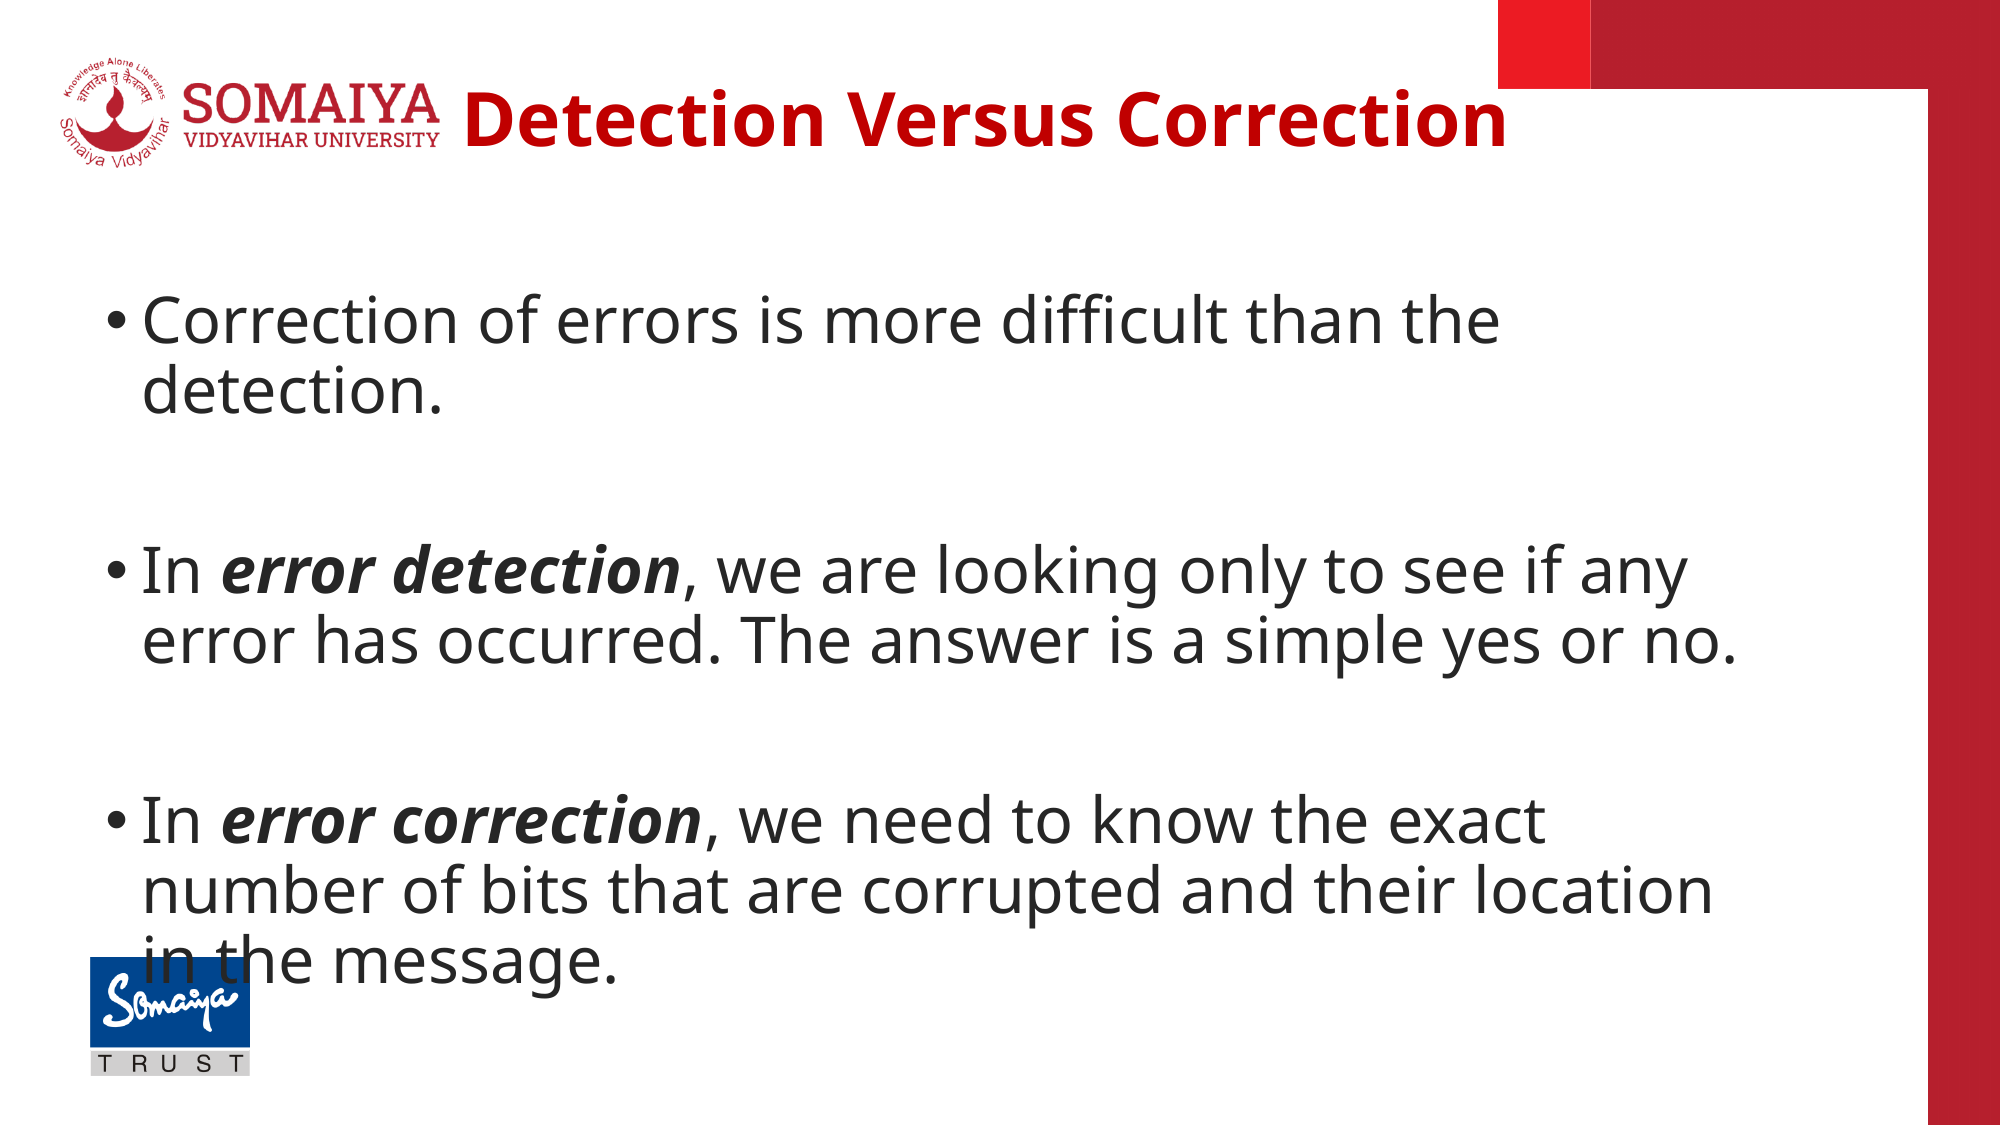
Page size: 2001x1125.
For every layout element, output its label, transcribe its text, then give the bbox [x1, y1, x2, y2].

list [90, 957, 250, 1076]
text_box Correction of errors is more difficult than the detection. In error detection, we are looking only to see if any error has occurred. The answer is a simple yes or no. In error correction, we need to know the exact number of bits that are corrupted and their location in the message. [90, 280, 1783, 1017]
picture [1498, 0, 2000, 1125]
picture [25, 49, 474, 195]
title Detection Versus Correction [392, 13, 1580, 231]
